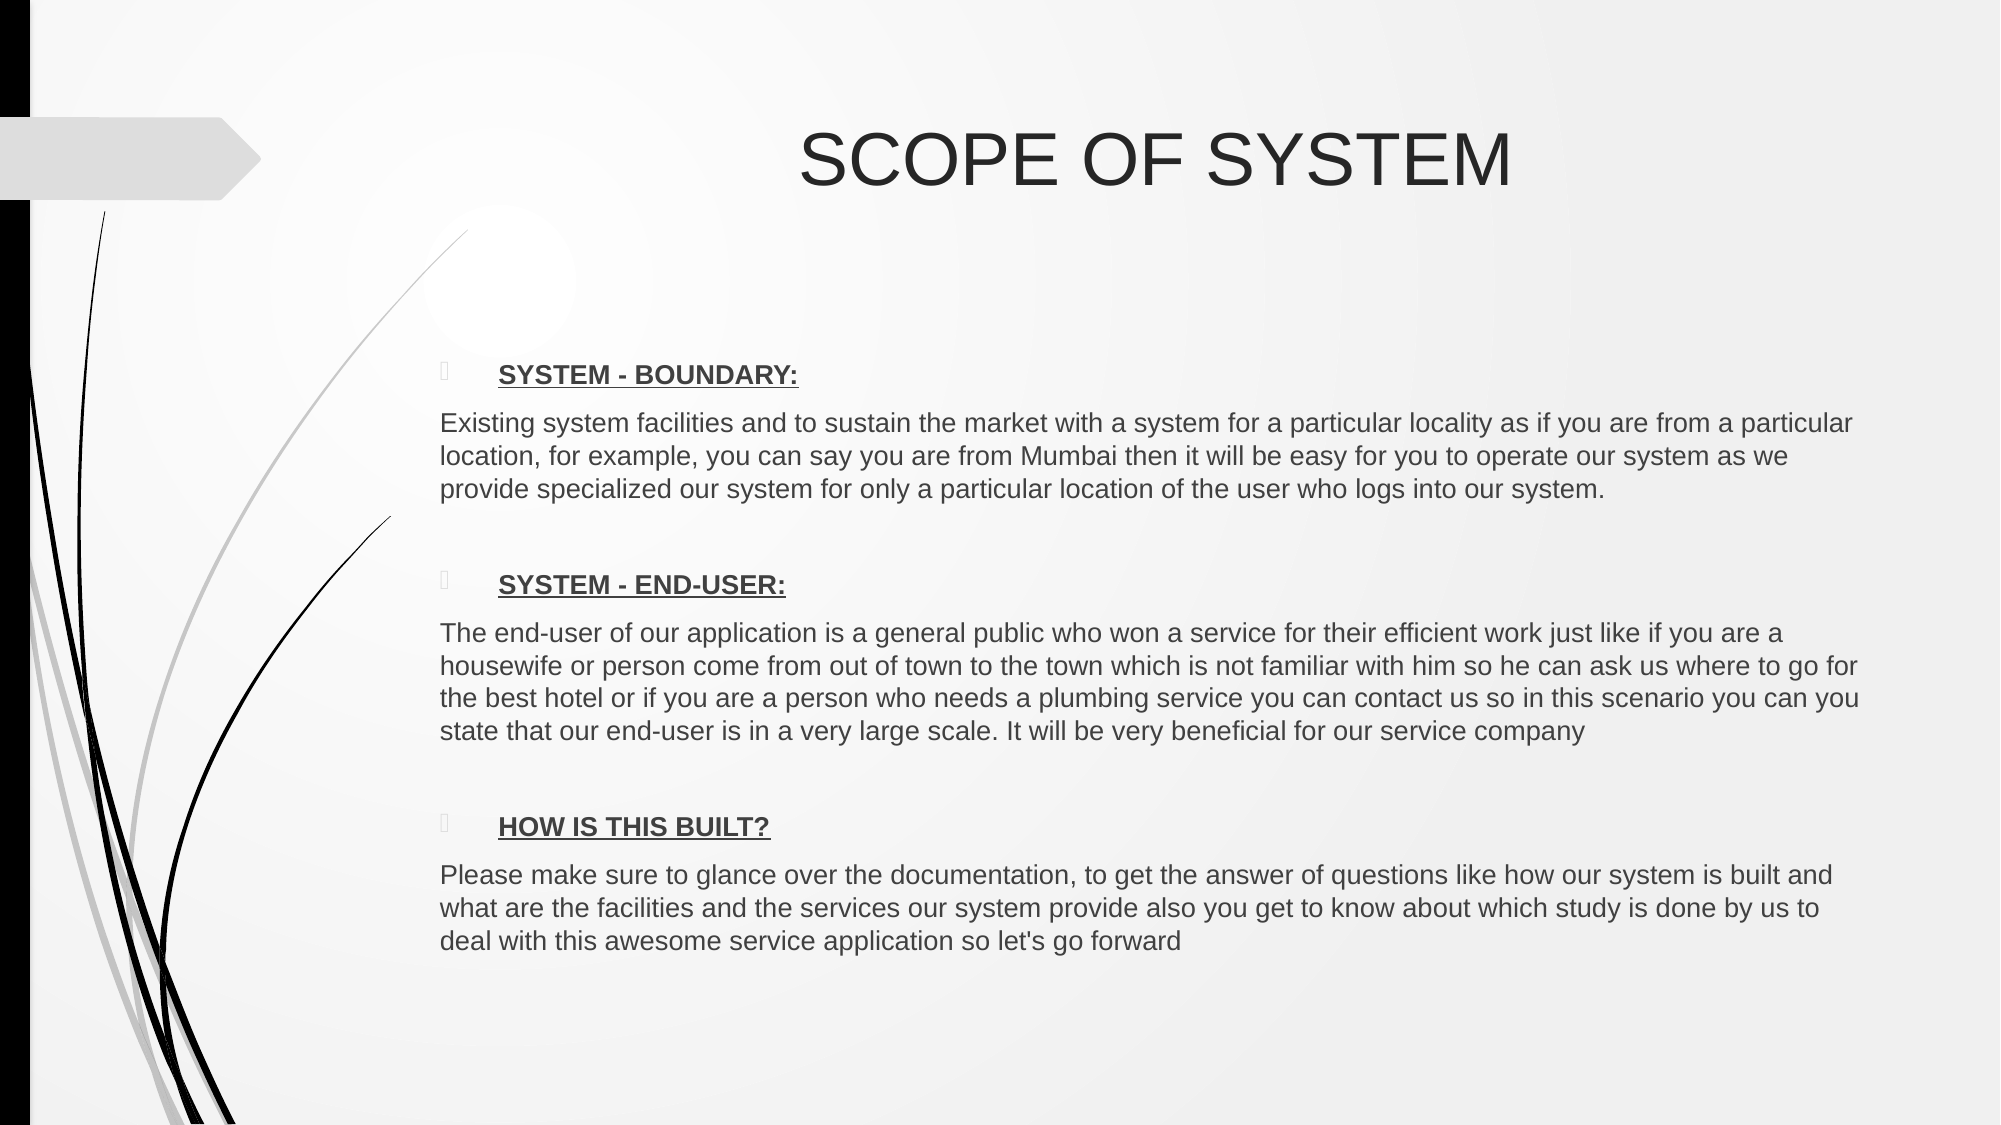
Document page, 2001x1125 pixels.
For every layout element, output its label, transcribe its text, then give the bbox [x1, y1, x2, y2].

title SCOPE OF SYSTEM [425, 102, 1888, 313]
list SYSTEM - BOUNDARY: Existing system facilities and to sustain the market with a system for a particular locality as if you are from a particular location, for example, you can say you are from Mumbai then it will be easy for you to operate our system as we provide specialized our system for only a particular location of the user who logs into our system. SYSTEM - END-USER: The end-user of our application is a general public who won a service for their efficient work just like if you are a housewife or person come from out of town to the town which is not familiar with him so he can ask us where to go for the best hotel or if you are a person who needs a plumbing service you can contact us so in this scenario you can you state that our end-user is in a very large scale. It will be very beneficial for our service company HOW IS THIS BUILT? Please make sure to glance over the documentation, to get the answer of questions like how our system is built and what are the facilities and the services our system provide also you get to know about which study is done by us to deal with this awesome service application so let's go forward [424, 350, 1888, 970]
